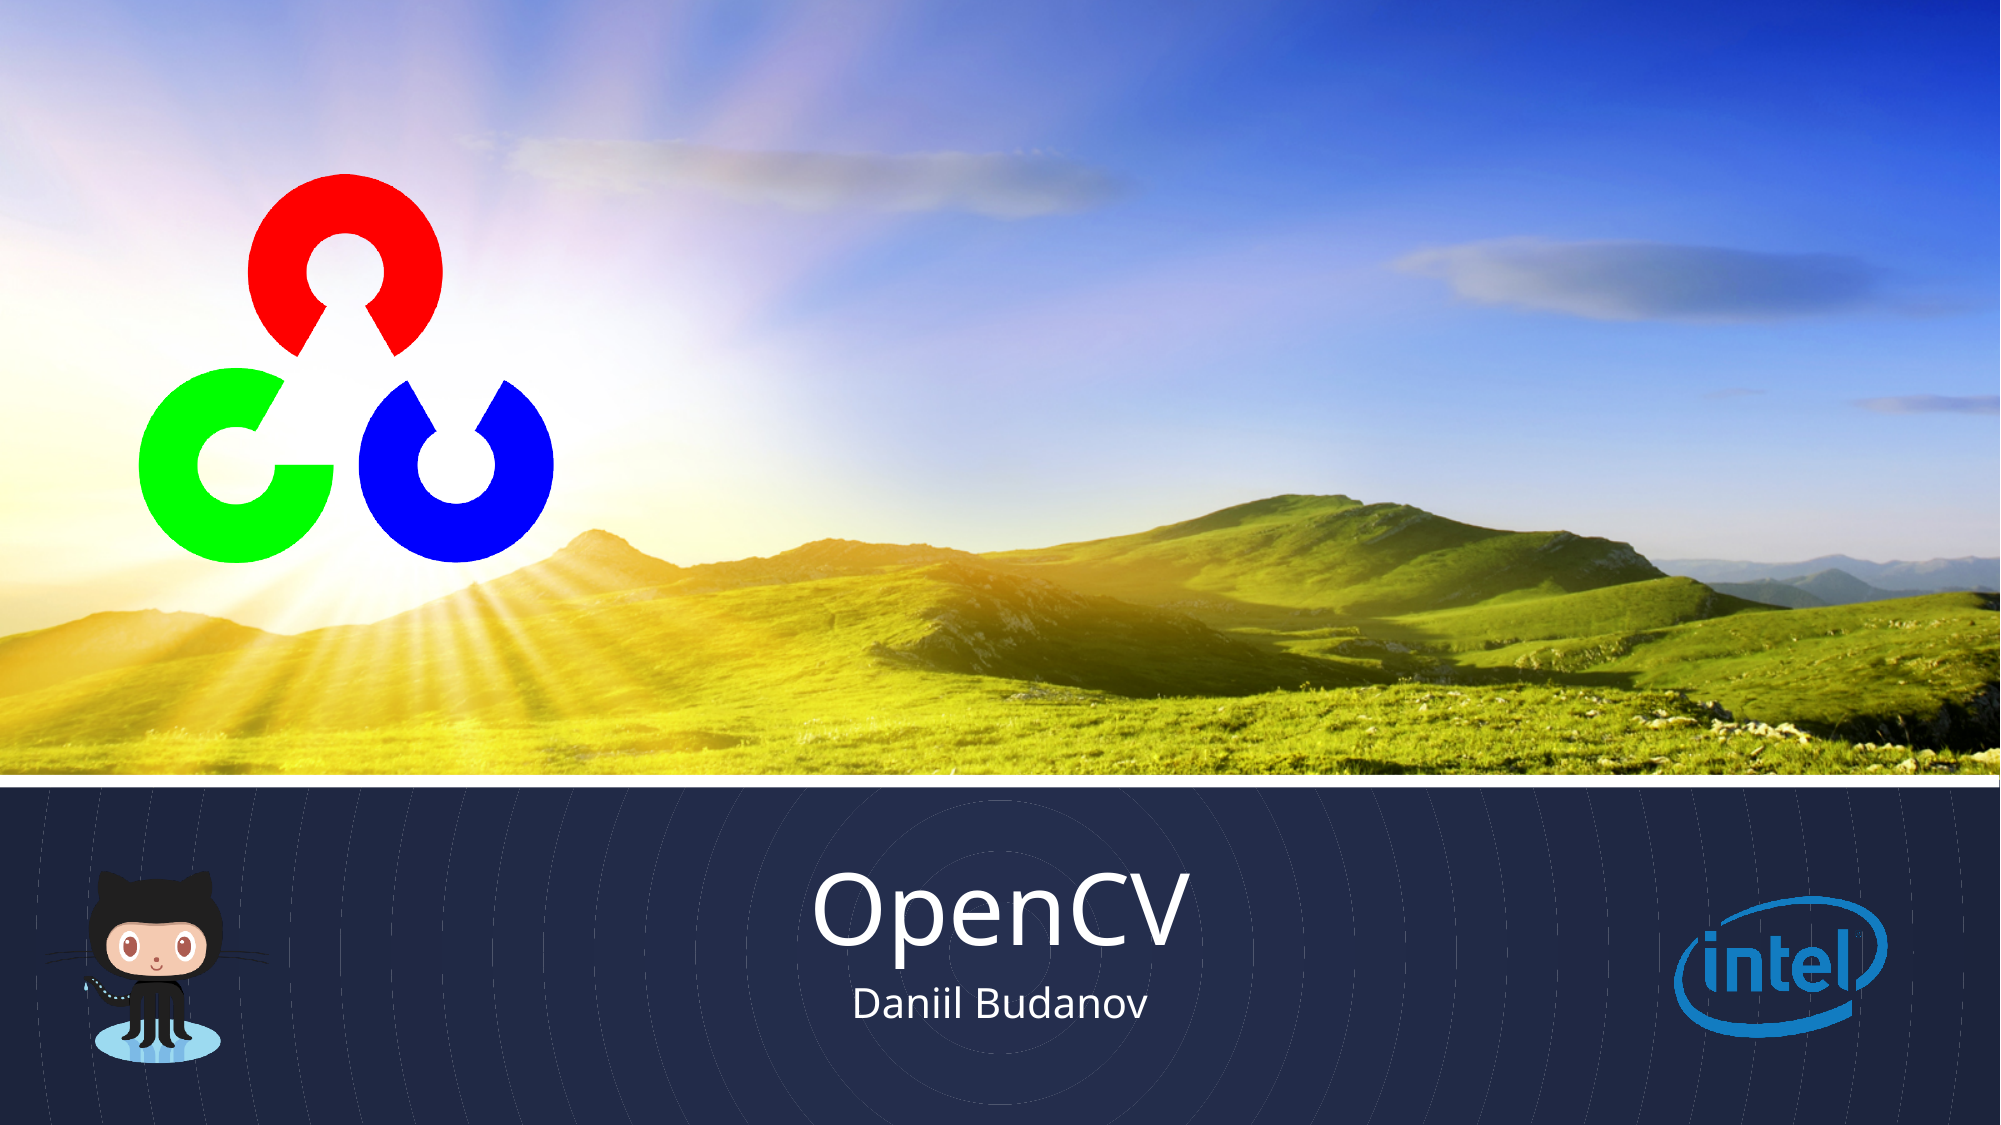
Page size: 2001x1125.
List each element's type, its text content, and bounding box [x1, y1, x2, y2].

picture [1674, 896, 1888, 1038]
title OpenCV [249, 787, 1750, 975]
picture [0, 0, 2000, 774]
subtitle Daniil Budanov [249, 975, 1750, 1100]
picture [37, 867, 277, 1067]
